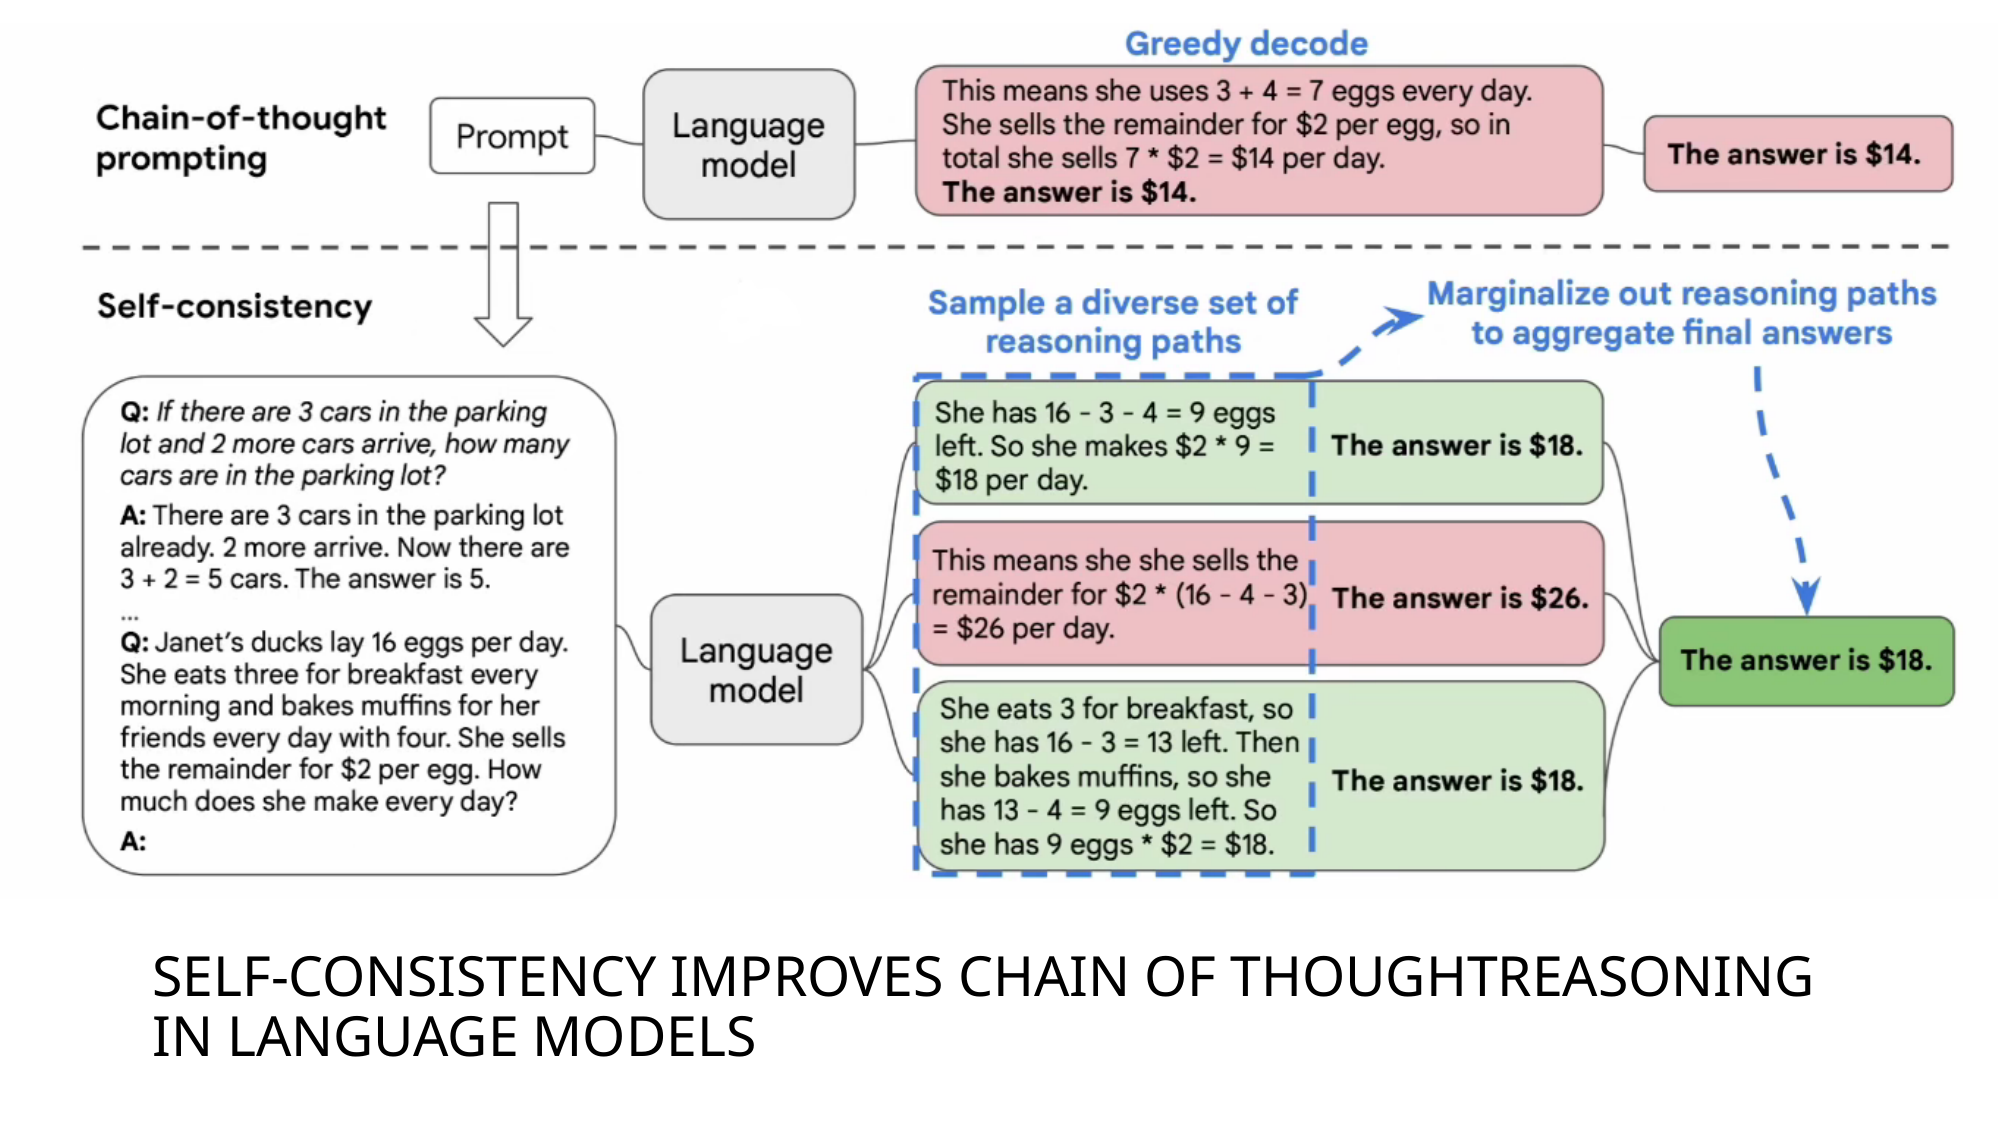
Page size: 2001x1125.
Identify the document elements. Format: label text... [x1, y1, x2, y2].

picture [0, 23, 1998, 900]
list SELF-CONSISTENCY IMPROVES CHAIN OF THOUGHTREASONING IN LANGUAGE MODELS [137, 900, 1863, 1082]
